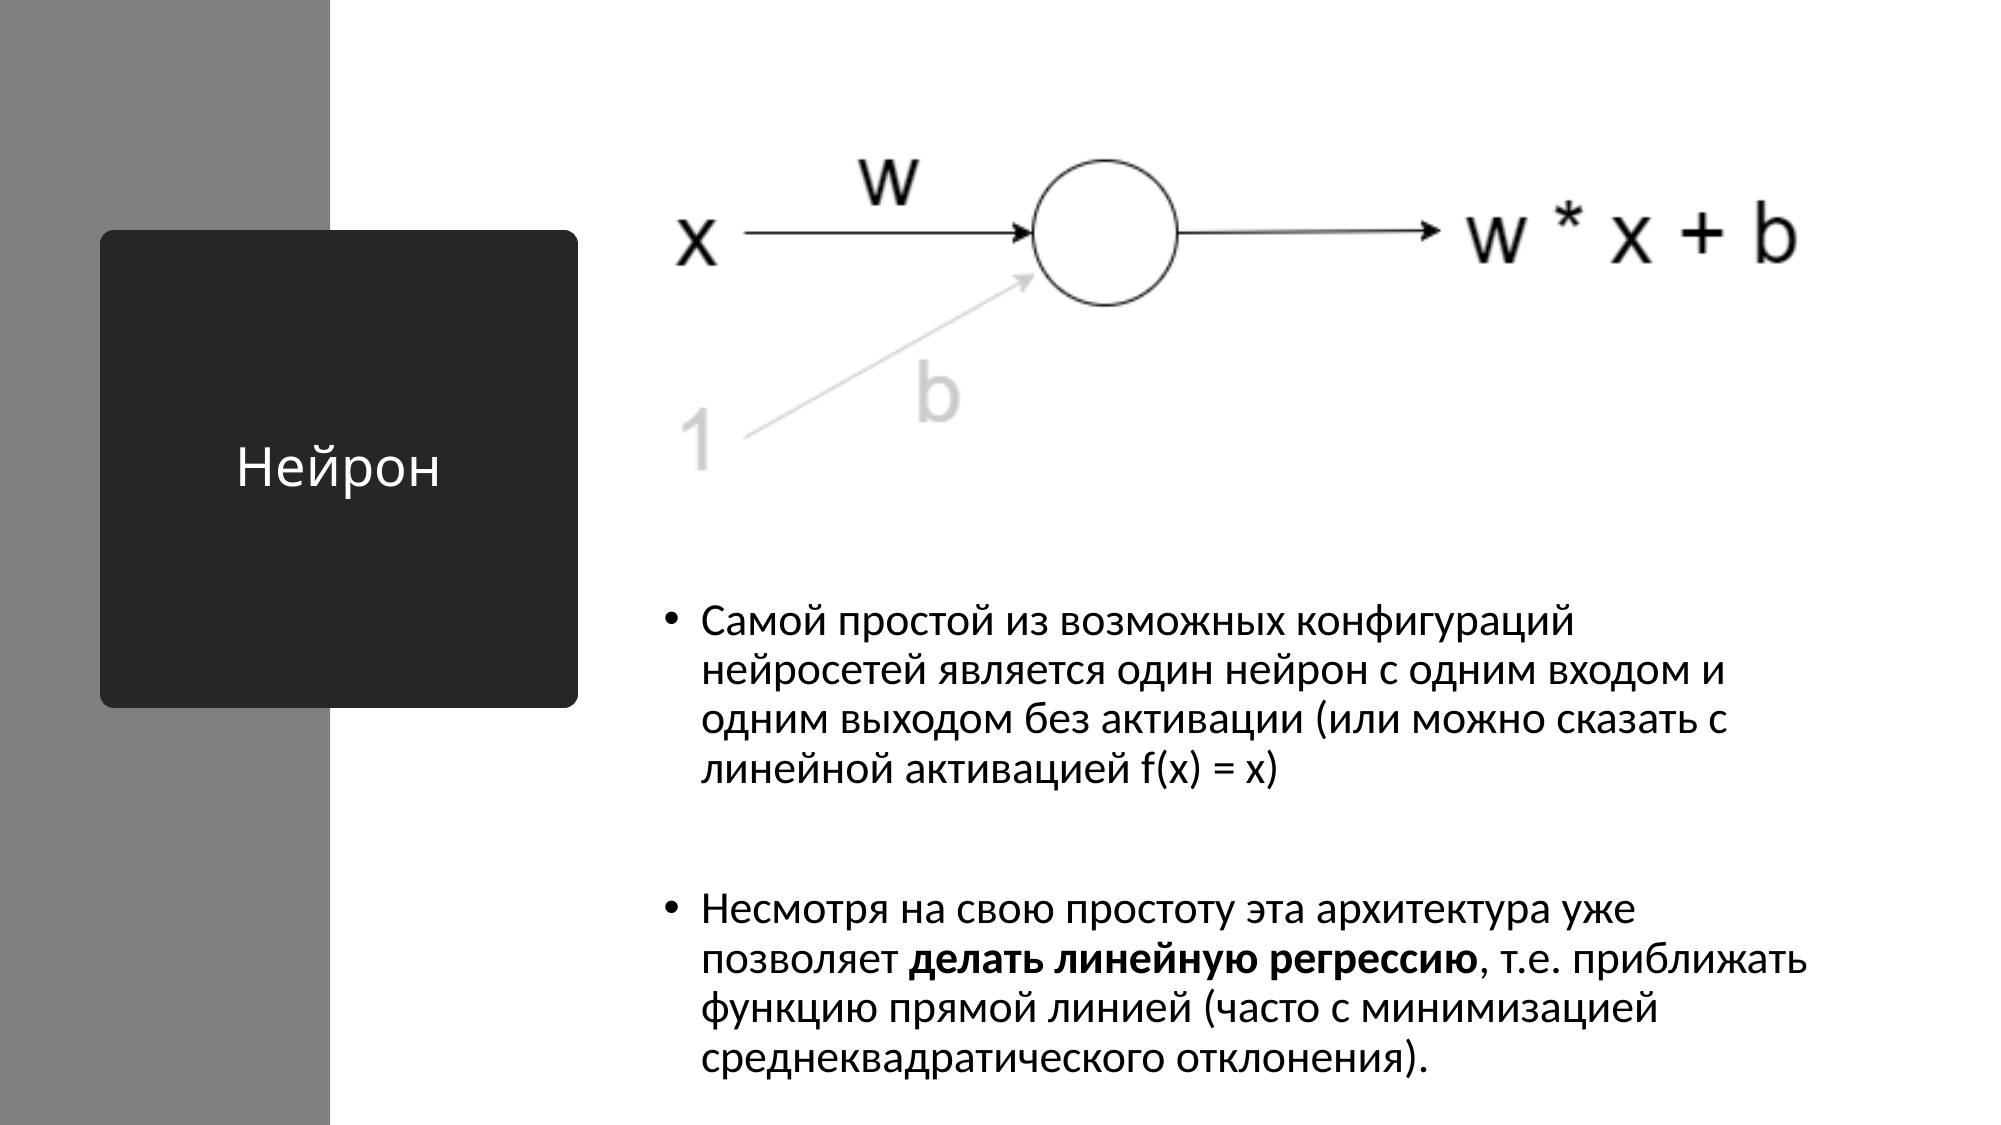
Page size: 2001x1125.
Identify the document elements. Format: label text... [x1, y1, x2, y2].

picture [648, 124, 1828, 500]
title Нейрон [113, 243, 564, 694]
text_box [0, 0, 331, 1125]
list Самой простой из возможных конфигураций нейросетей является один нейрон с одним входом и одним выходом без активации (или можно сказать с линейной активацией f(x) = x) Несмотря на свою простоту эта архитектура уже позволяет делать линейную регрессию, т.е. приближать функцию прямой линией (часто с минимизацией среднеквадратического отклонения). [648, 588, 1828, 800]
